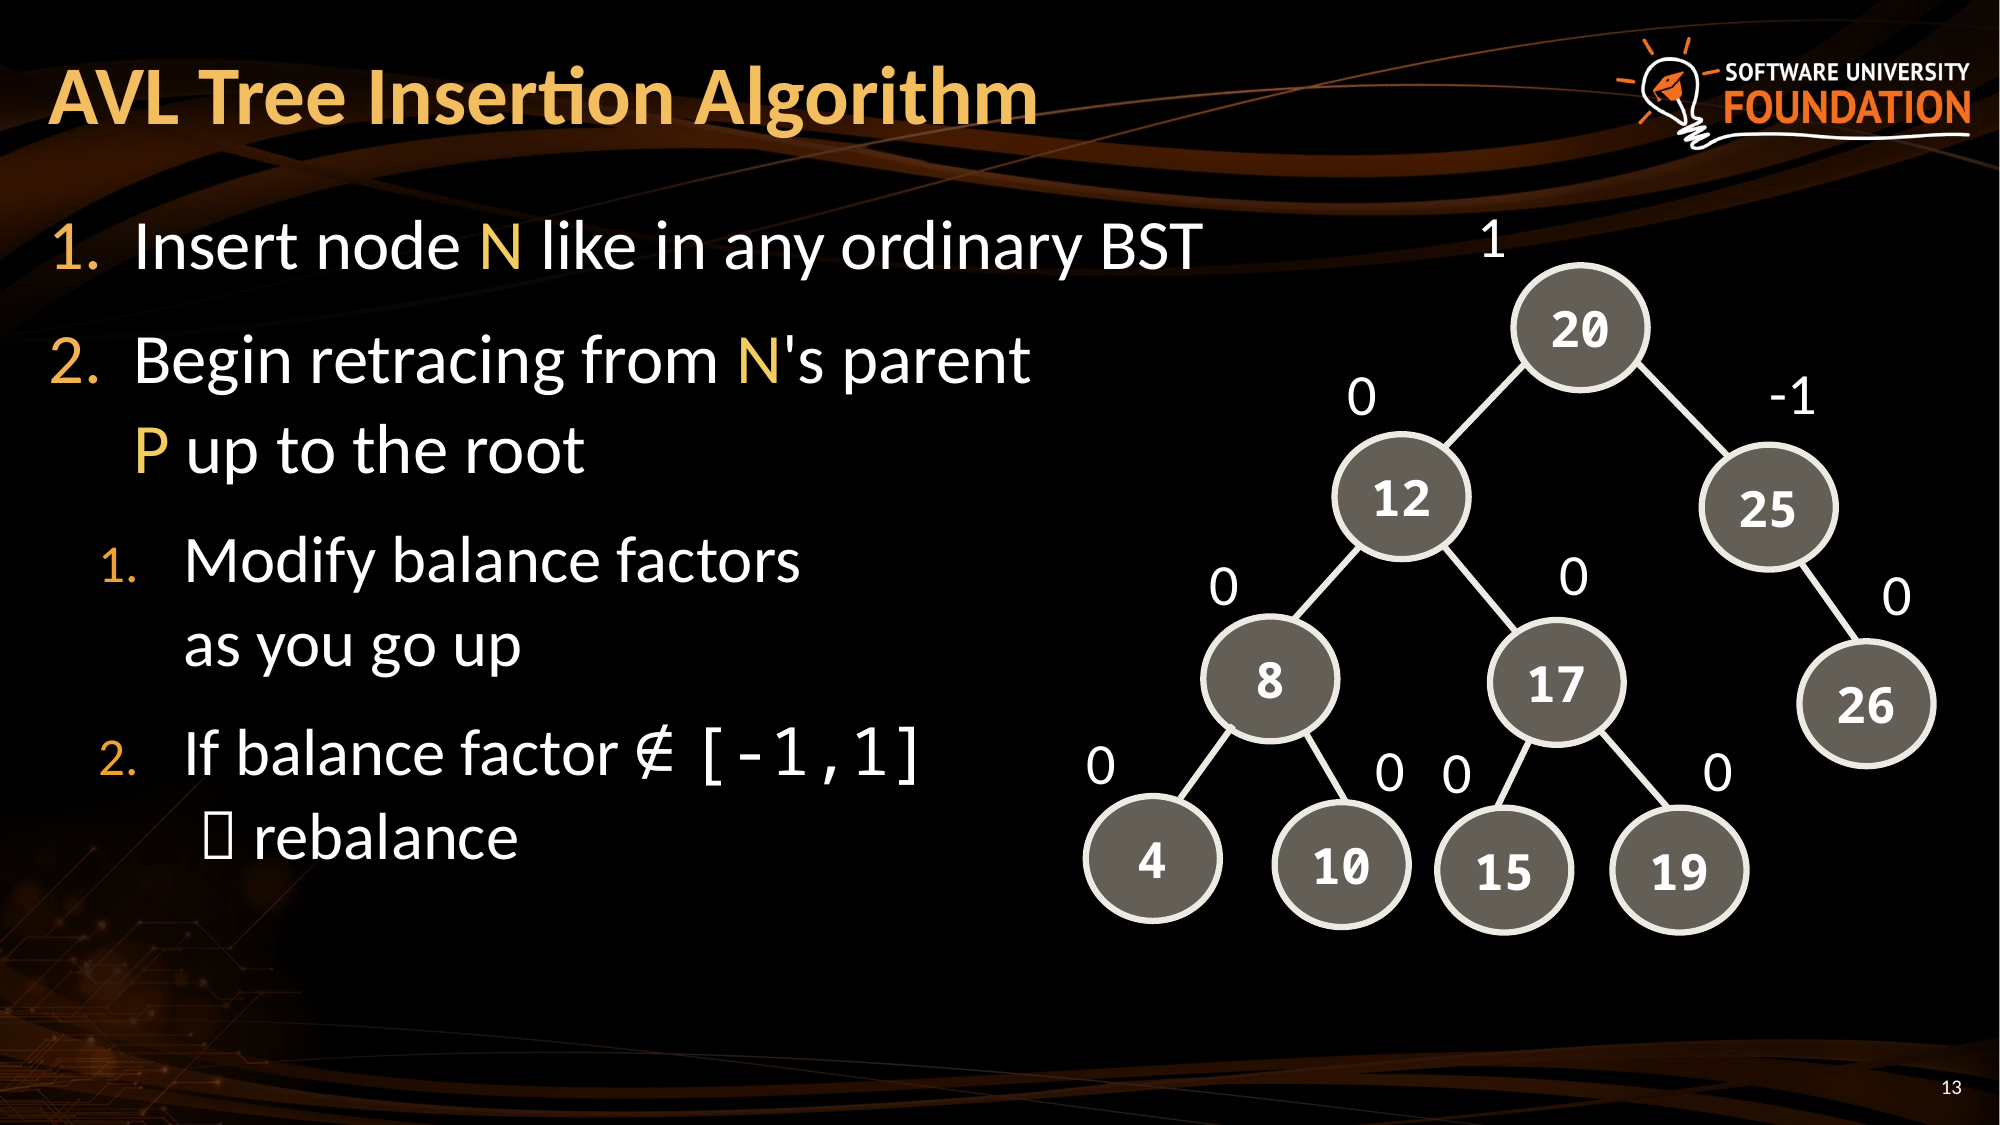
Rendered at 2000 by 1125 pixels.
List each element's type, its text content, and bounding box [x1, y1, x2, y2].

text_box -1 [1754, 348, 1836, 434]
text_box 4 [1085, 796, 1220, 921]
text_box 0 [1868, 549, 1931, 635]
text_box 0 [1194, 539, 1257, 625]
list Insert node N like in any ordinary BST Begin retracing from N's parent P up to the root Modify balance factors as you go up If balance factor ∉ [-1,1]  rebalance [31, 188, 1968, 1103]
text_box 25 [1701, 444, 1836, 570]
text_box 17 [1489, 619, 1624, 745]
text_box 0 [1544, 529, 1608, 615]
text_box 19 [1612, 807, 1747, 933]
picture [0, 0, 2000, 1125]
text_box 0 [1688, 725, 1751, 810]
text_box 8 [1203, 616, 1338, 742]
text_box 0 [1361, 725, 1424, 810]
text_box 0 [1427, 727, 1491, 813]
text_box 0 [1332, 350, 1395, 435]
text_box 12 [1334, 434, 1469, 560]
text_box 15 [1437, 807, 1572, 933]
title AVL Tree Insertion Algorithm [30, 6, 1602, 189]
text_box 1 [1463, 191, 1526, 277]
text_box 26 [1799, 641, 1934, 767]
text_box 0 [1071, 719, 1134, 804]
text_box 20 [1513, 265, 1648, 391]
text_box 10 [1274, 802, 1409, 928]
